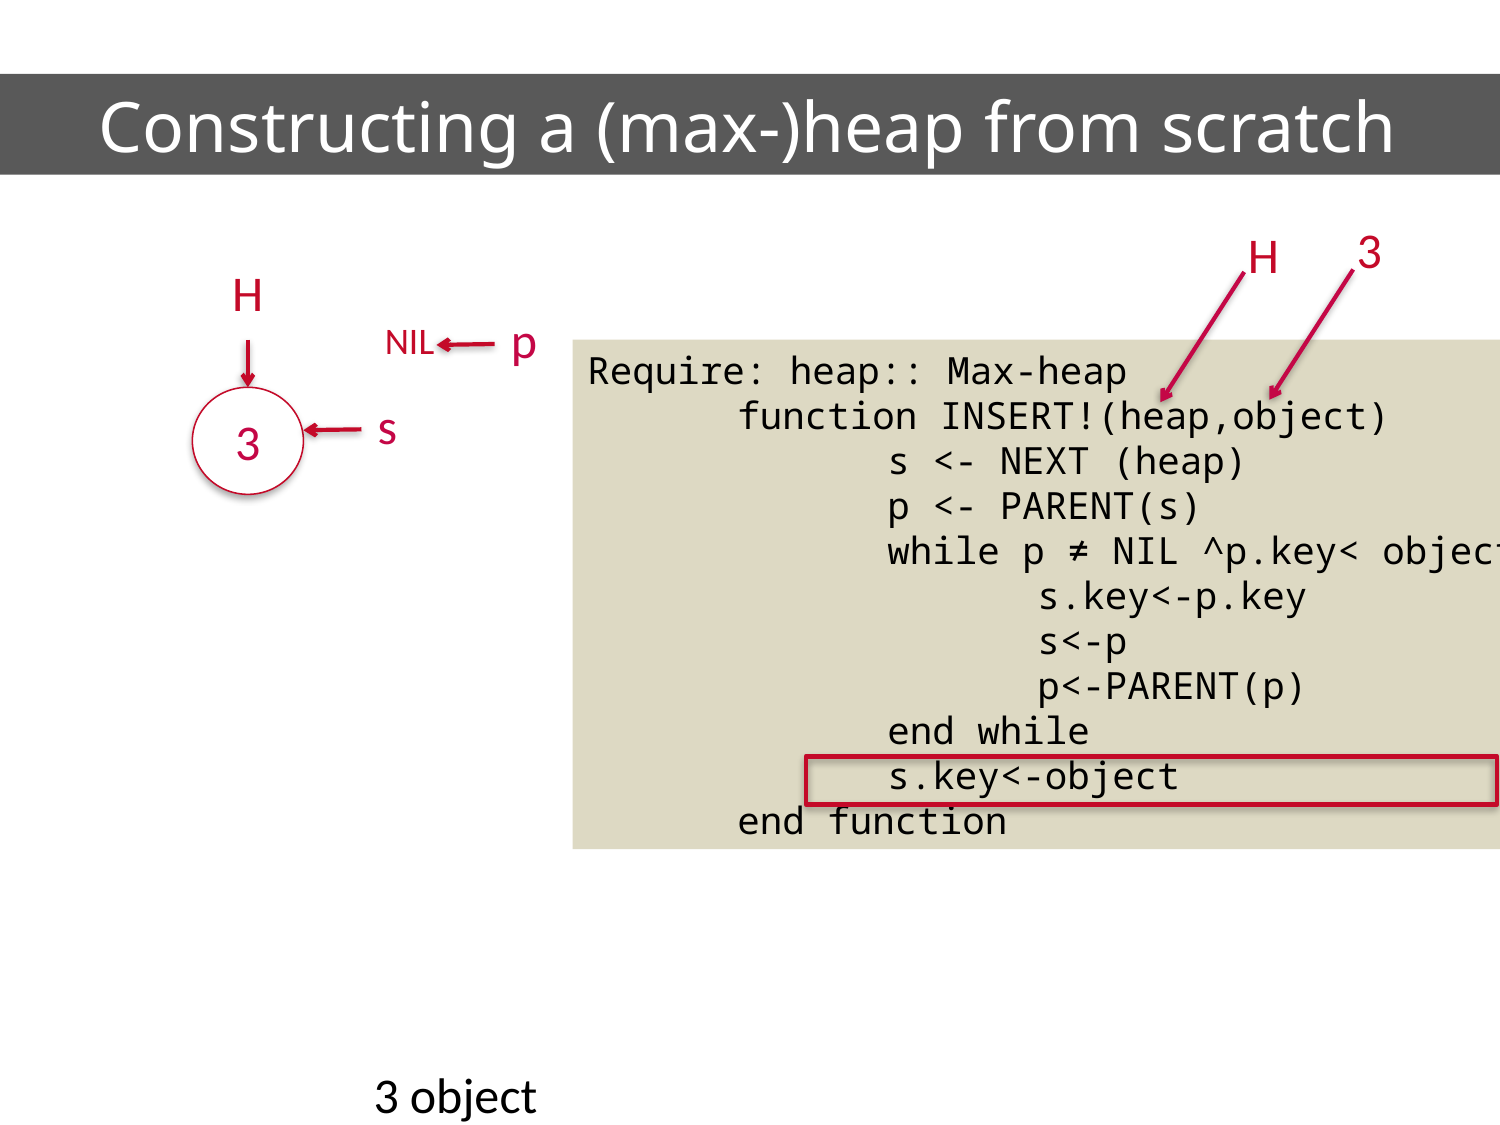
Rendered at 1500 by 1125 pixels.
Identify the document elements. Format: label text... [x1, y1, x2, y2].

text_box H [217, 253, 279, 329]
text_box [805, 755, 1498, 805]
text_box pos [437, 346, 450, 351]
text_box Require: heap:: Max-heap function INSERT!(heap,object) s <- NEXT (heap) p <- PARENT(s) while p ≠ NIL ^p.key< object do s.key<-p.key s<-p p<-PARENT(p) end while s.key<-object end function [572, 339, 1500, 850]
text_box Constructing a (max-)heap from scratch [0, 73, 1500, 175]
text_box Inserting elements in the implicit (max) heap [802, 758, 1500, 811]
text_box 3 object [358, 1056, 553, 1125]
text_box s [362, 386, 413, 462]
text_box p [496, 301, 553, 377]
text_box 3 [191, 386, 305, 496]
text_box H [1233, 215, 1295, 291]
text_box 3 [1341, 211, 1397, 286]
text_box NIL [370, 310, 450, 370]
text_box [1269, 269, 1354, 400]
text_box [1160, 271, 1245, 403]
